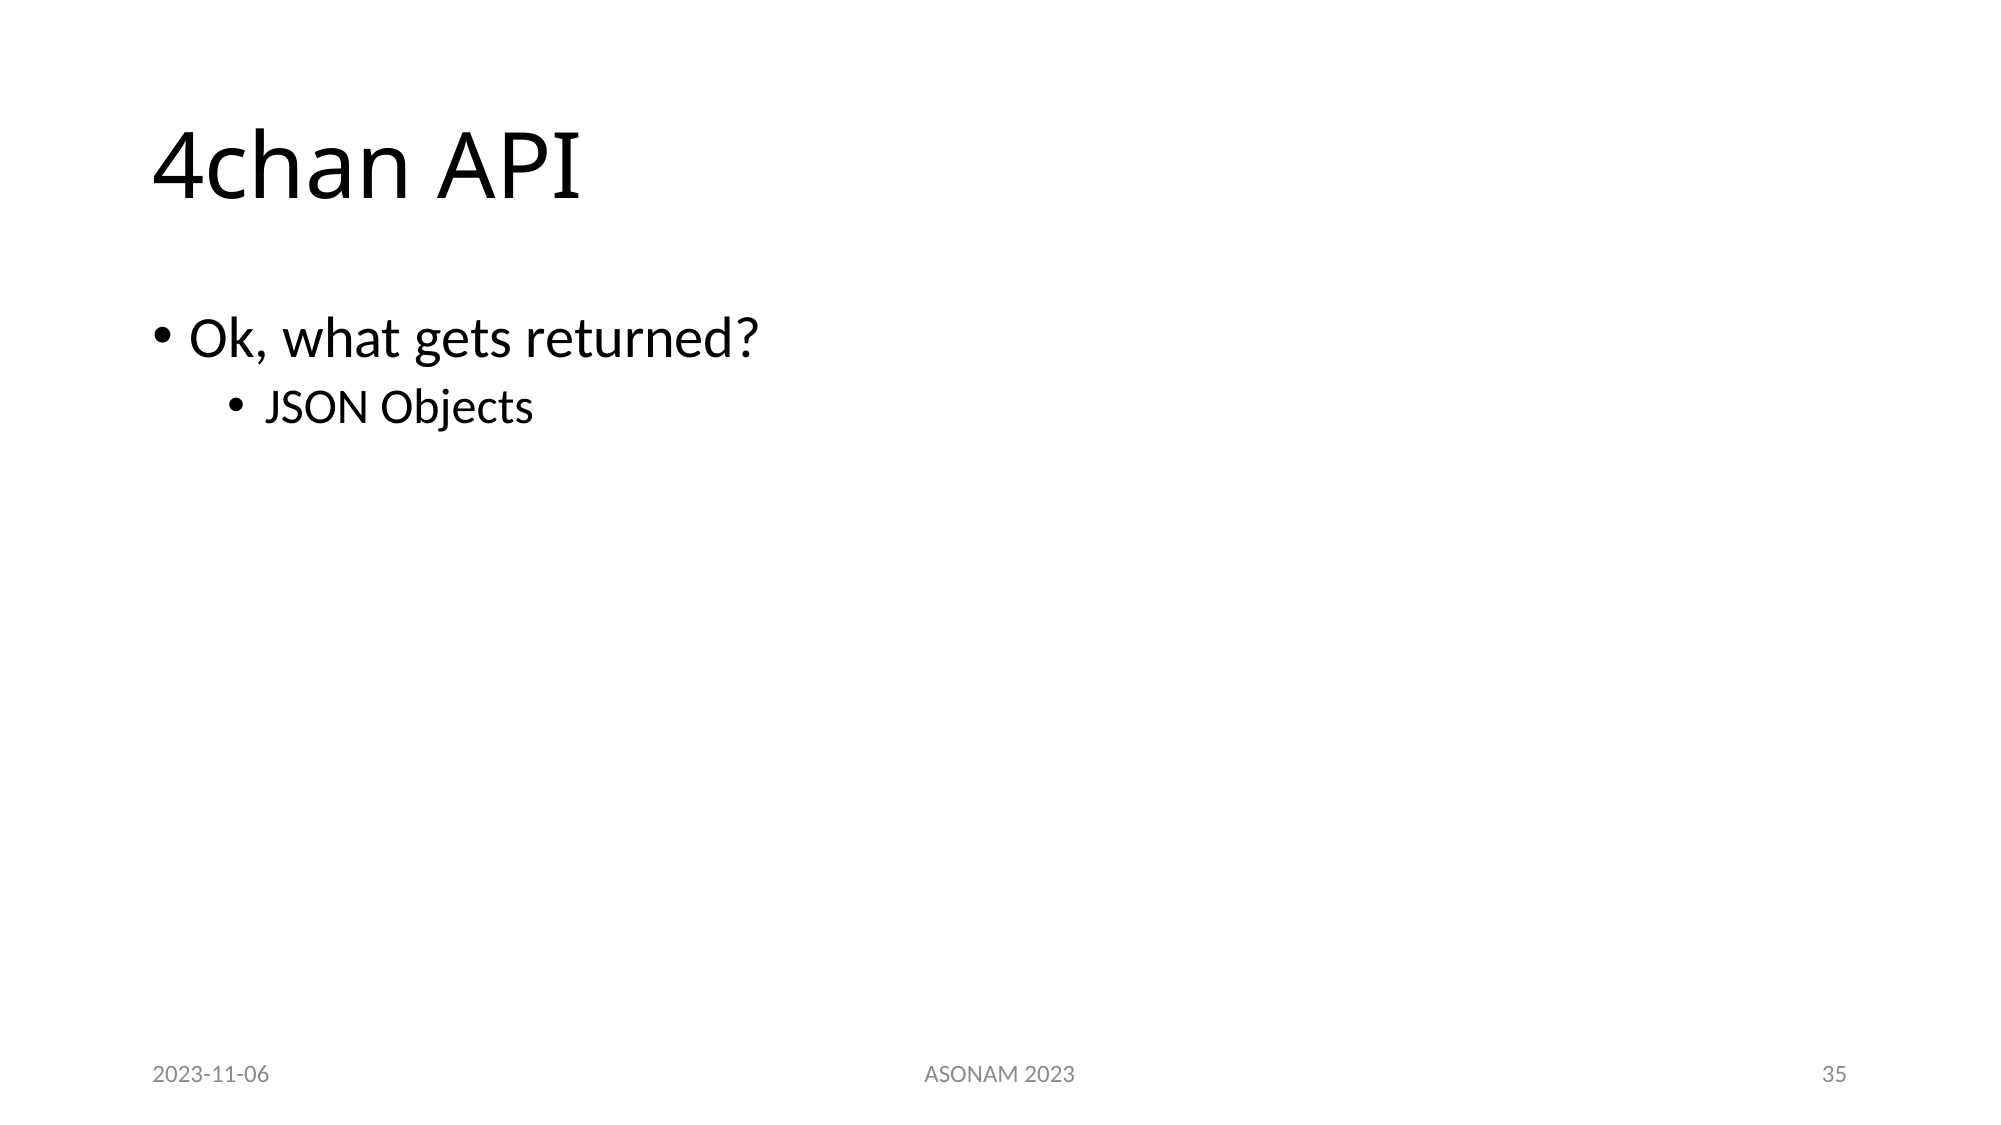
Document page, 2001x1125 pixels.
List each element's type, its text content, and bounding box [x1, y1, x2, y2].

footer ASONAM 2023 [662, 1042, 1338, 1103]
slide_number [137, 1042, 588, 1103]
title 4chan API [137, 59, 1863, 278]
slide_number 35 [1412, 1042, 1863, 1103]
list Ok, what gets returned? JSON Objects [137, 299, 1863, 1014]
